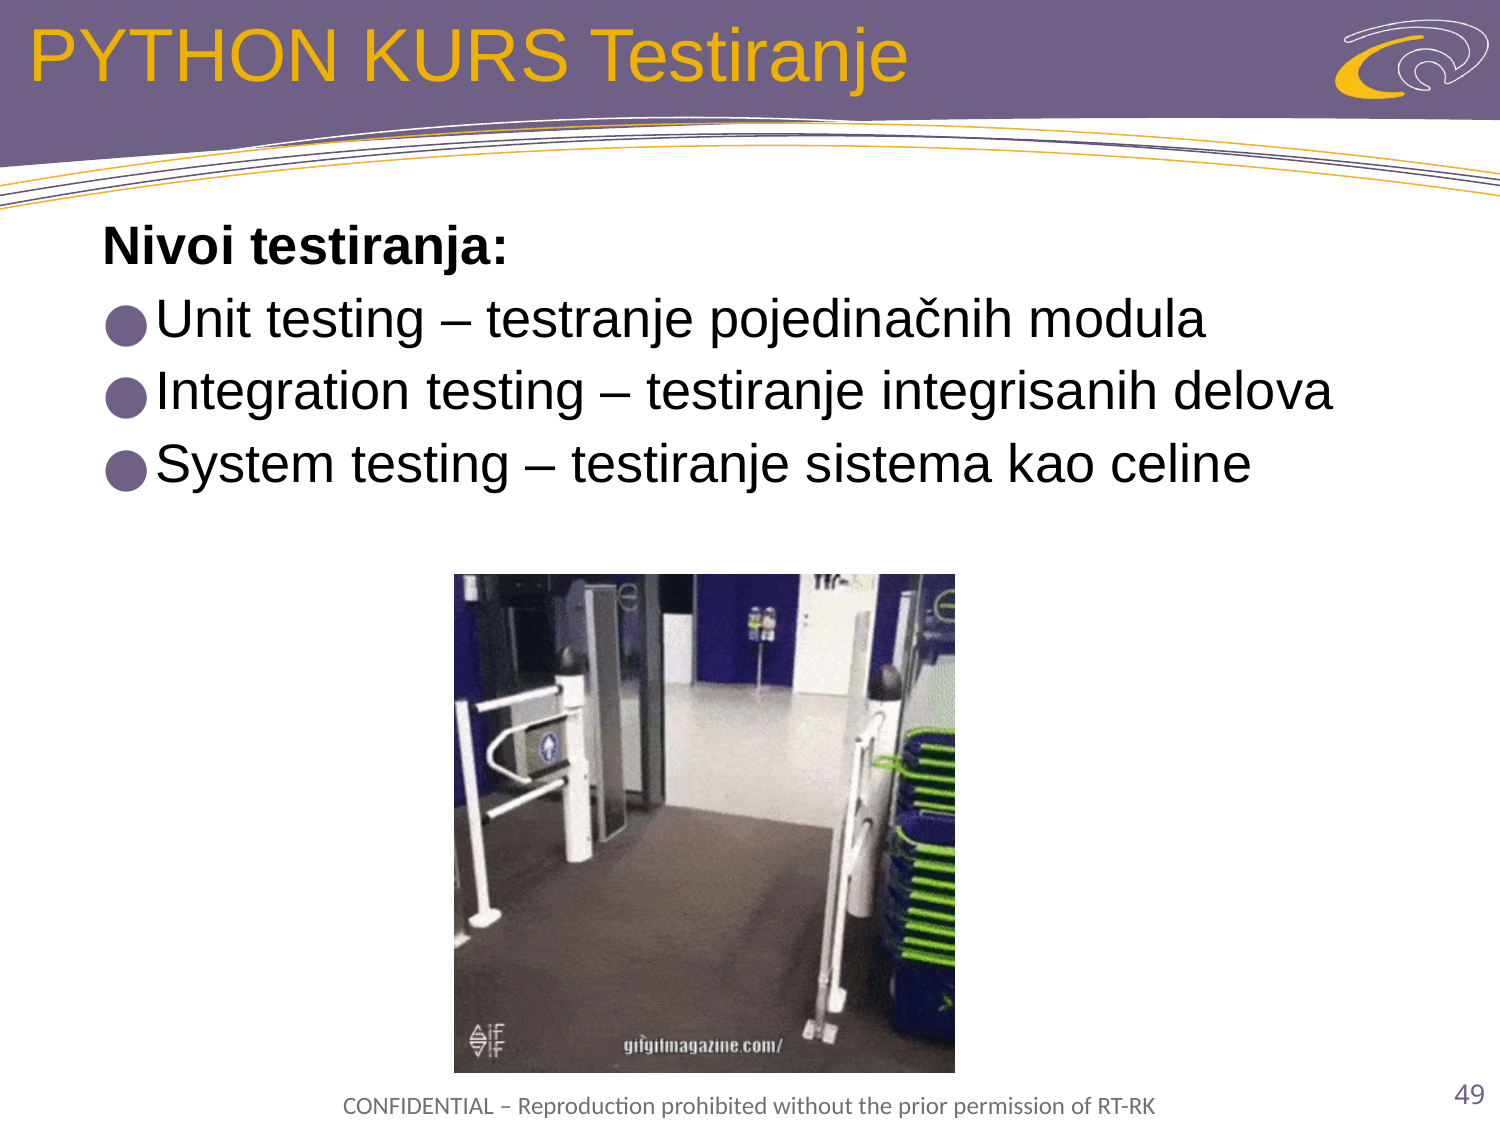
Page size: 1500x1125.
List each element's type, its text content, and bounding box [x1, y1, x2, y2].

list Nivoi testiranja: Unit testing – testranje pojedinačnih modula Integration testing – testiranje integrisanih delova System testing – testiranje sistema kao celine [64, 203, 1415, 946]
picture [1322, 0, 1500, 102]
picture [454, 573, 955, 1073]
title PYTHON KURS Testiranje [13, 0, 1313, 119]
